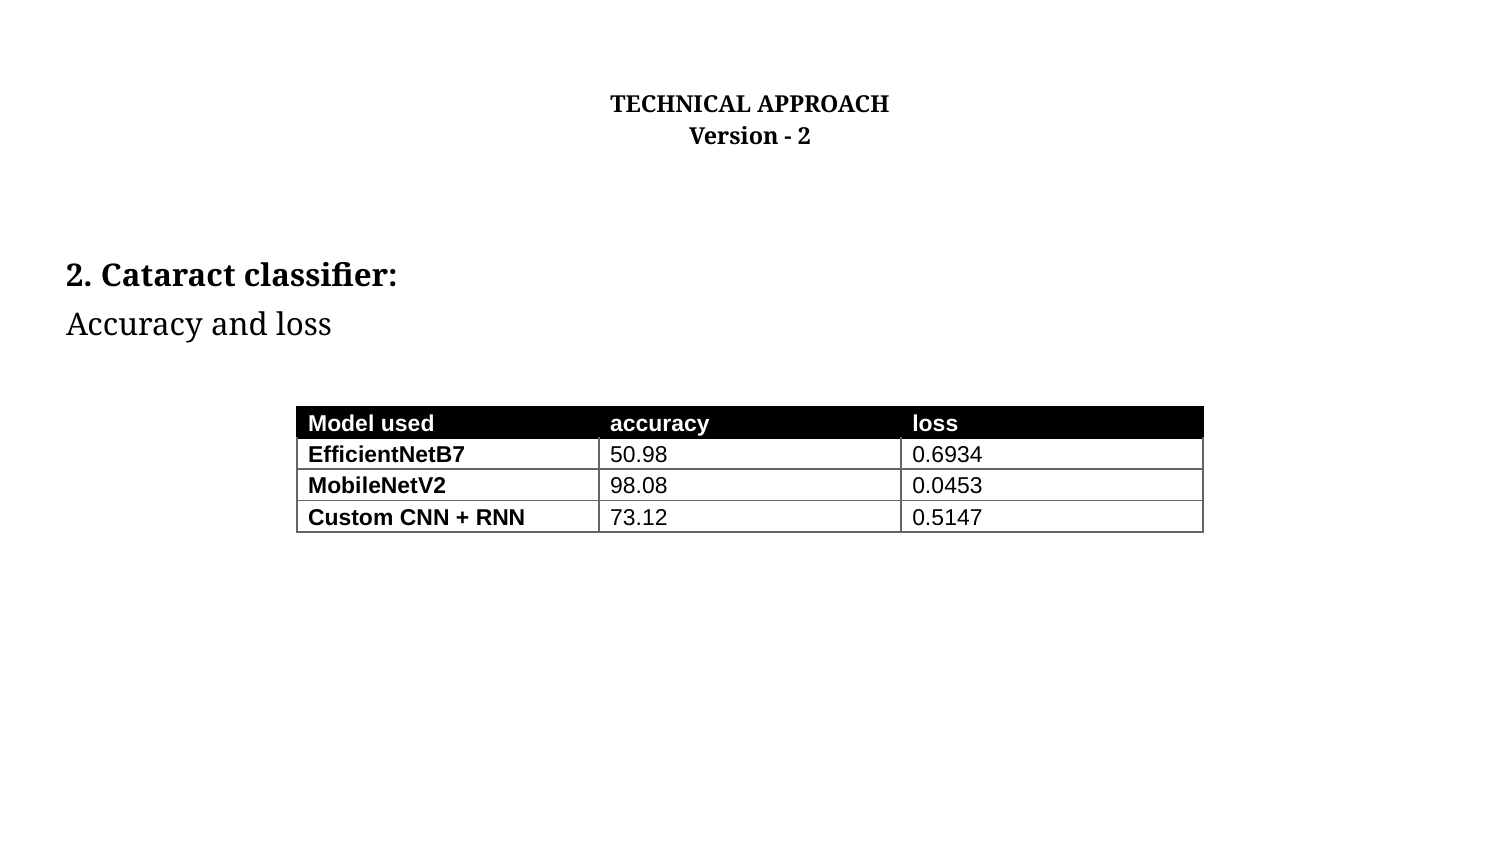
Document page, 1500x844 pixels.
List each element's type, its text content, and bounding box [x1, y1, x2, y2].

table_header Model used [298, 408, 599, 437]
list 2. Cataract classifier: Accuracy and loss [51, 189, 1449, 750]
table_cell 98.08 [600, 470, 900, 500]
table_cell MobileNetV2 [298, 470, 598, 500]
table_cell 73.12 [600, 501, 900, 531]
table_cell 0.0453 [902, 470, 1202, 500]
table_cell 0.6934 [902, 439, 1202, 468]
table_cell Custom CNN + RNN [298, 501, 598, 531]
table_cell EfficientNetB7 [298, 439, 598, 468]
title TECHNICAL APPROACH Version - 2 [51, 72, 1449, 167]
table_header accuracy [599, 408, 901, 437]
table_header loss [901, 408, 1202, 437]
table_cell 0.5147 [902, 501, 1202, 531]
table_cell 50.98 [600, 439, 900, 468]
